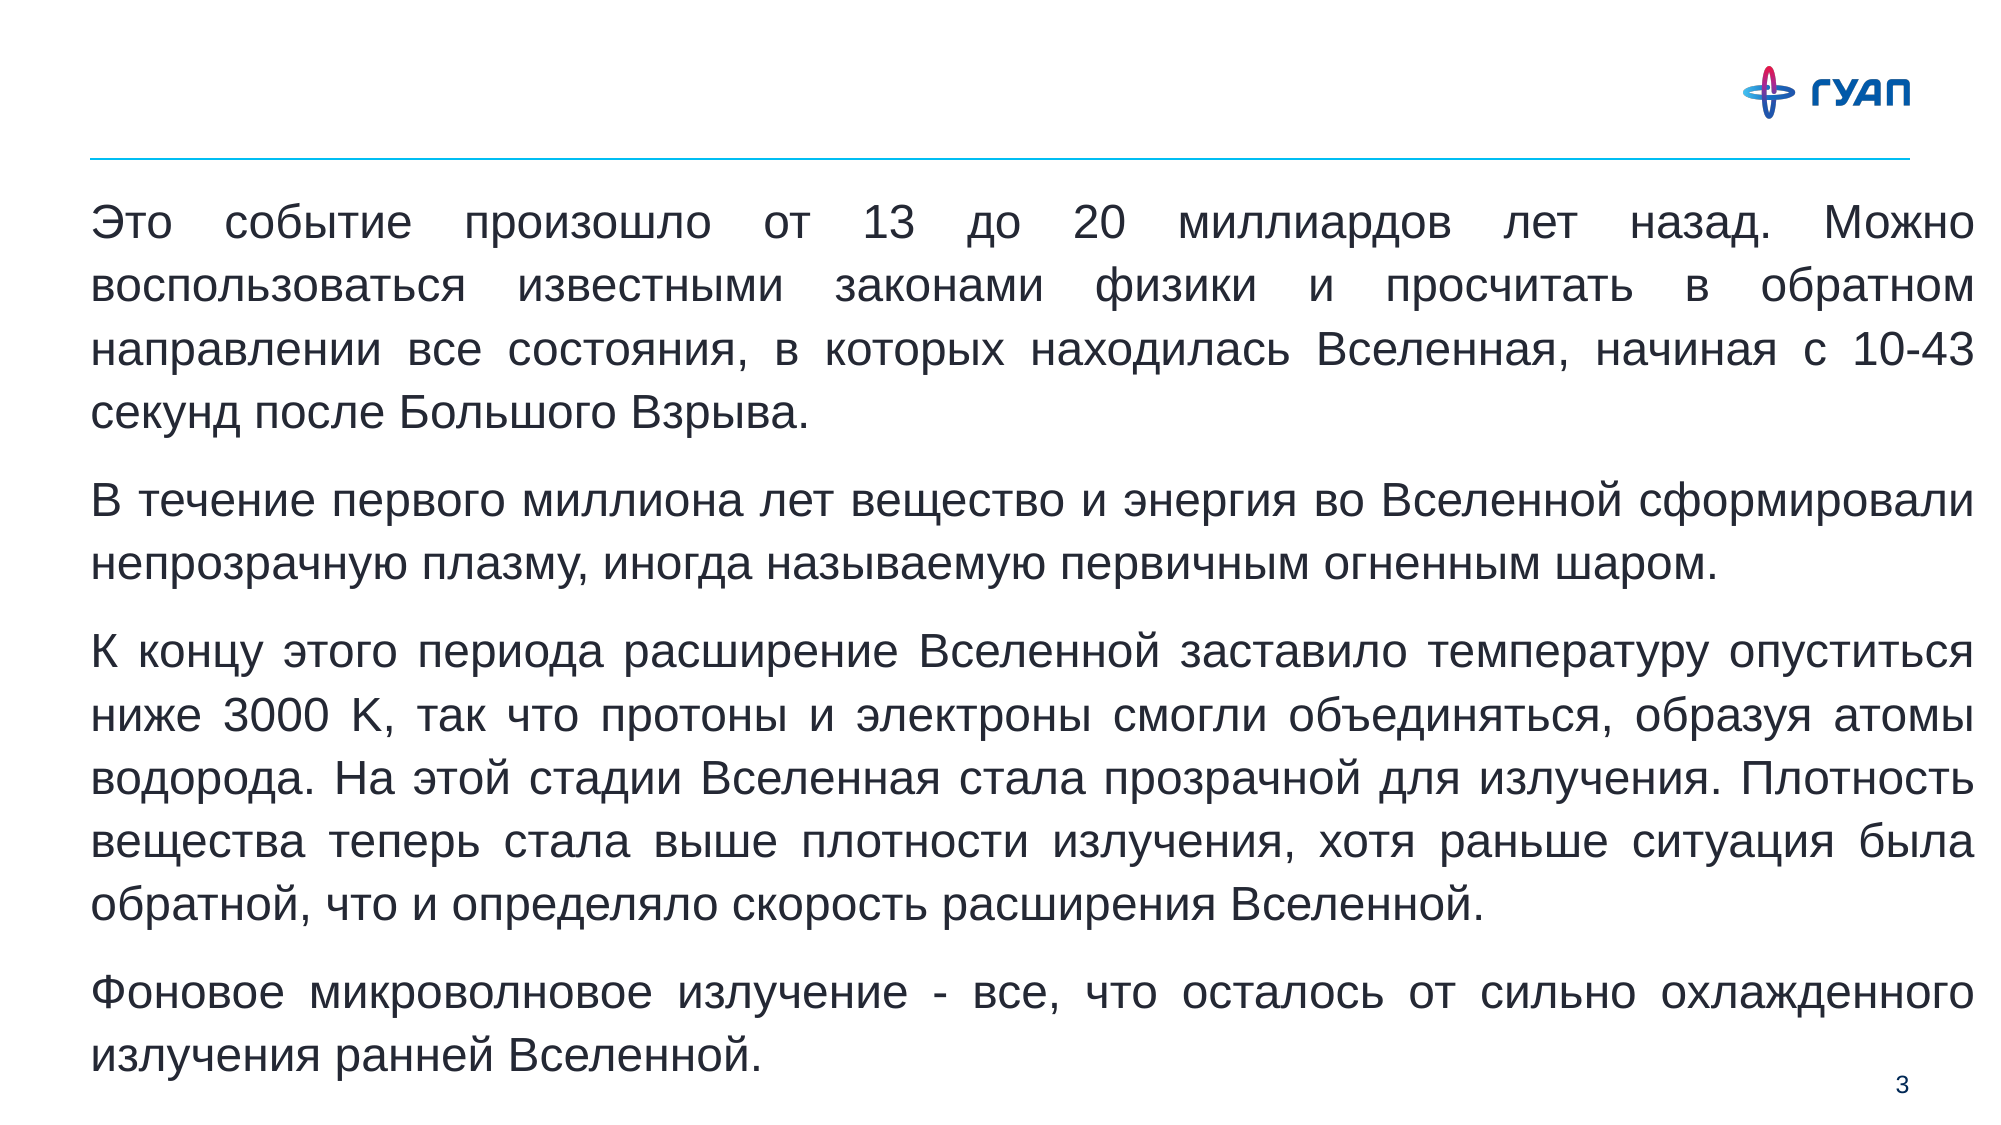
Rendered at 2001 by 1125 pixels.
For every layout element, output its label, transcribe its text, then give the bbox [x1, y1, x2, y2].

picture [1743, 66, 1910, 119]
list Это событие произошло от 13 до 20 миллиардов лет назад. Можно воспользоваться известными законами физики и просчитать в обратном направлении все состояния, в которых находилась Вселенная, начиная с 10-43 секунд после Большого Взрыва. В течение первого миллиона лет вещество и энергия во Вселенной сформировали непрозрачную плазму, иногда называемую первичным огненным шаром. К концу этого периода расширение Вселенной заставило температуру опуститься ниже 3000 K, так что протоны и электроны смогли объединяться, образуя атомы водорода. На этой стадии Вселенная стала прозрачной для излучения. Плотность вещества теперь стала выше плотности излучения, хотя раньше ситуация была обратной, что и определяло скорость расширения Вселенной. Фоновое микроволновое излучение - все, что осталось от сильно охлажденного излучения ранней Вселенной. [90, 185, 1978, 1012]
